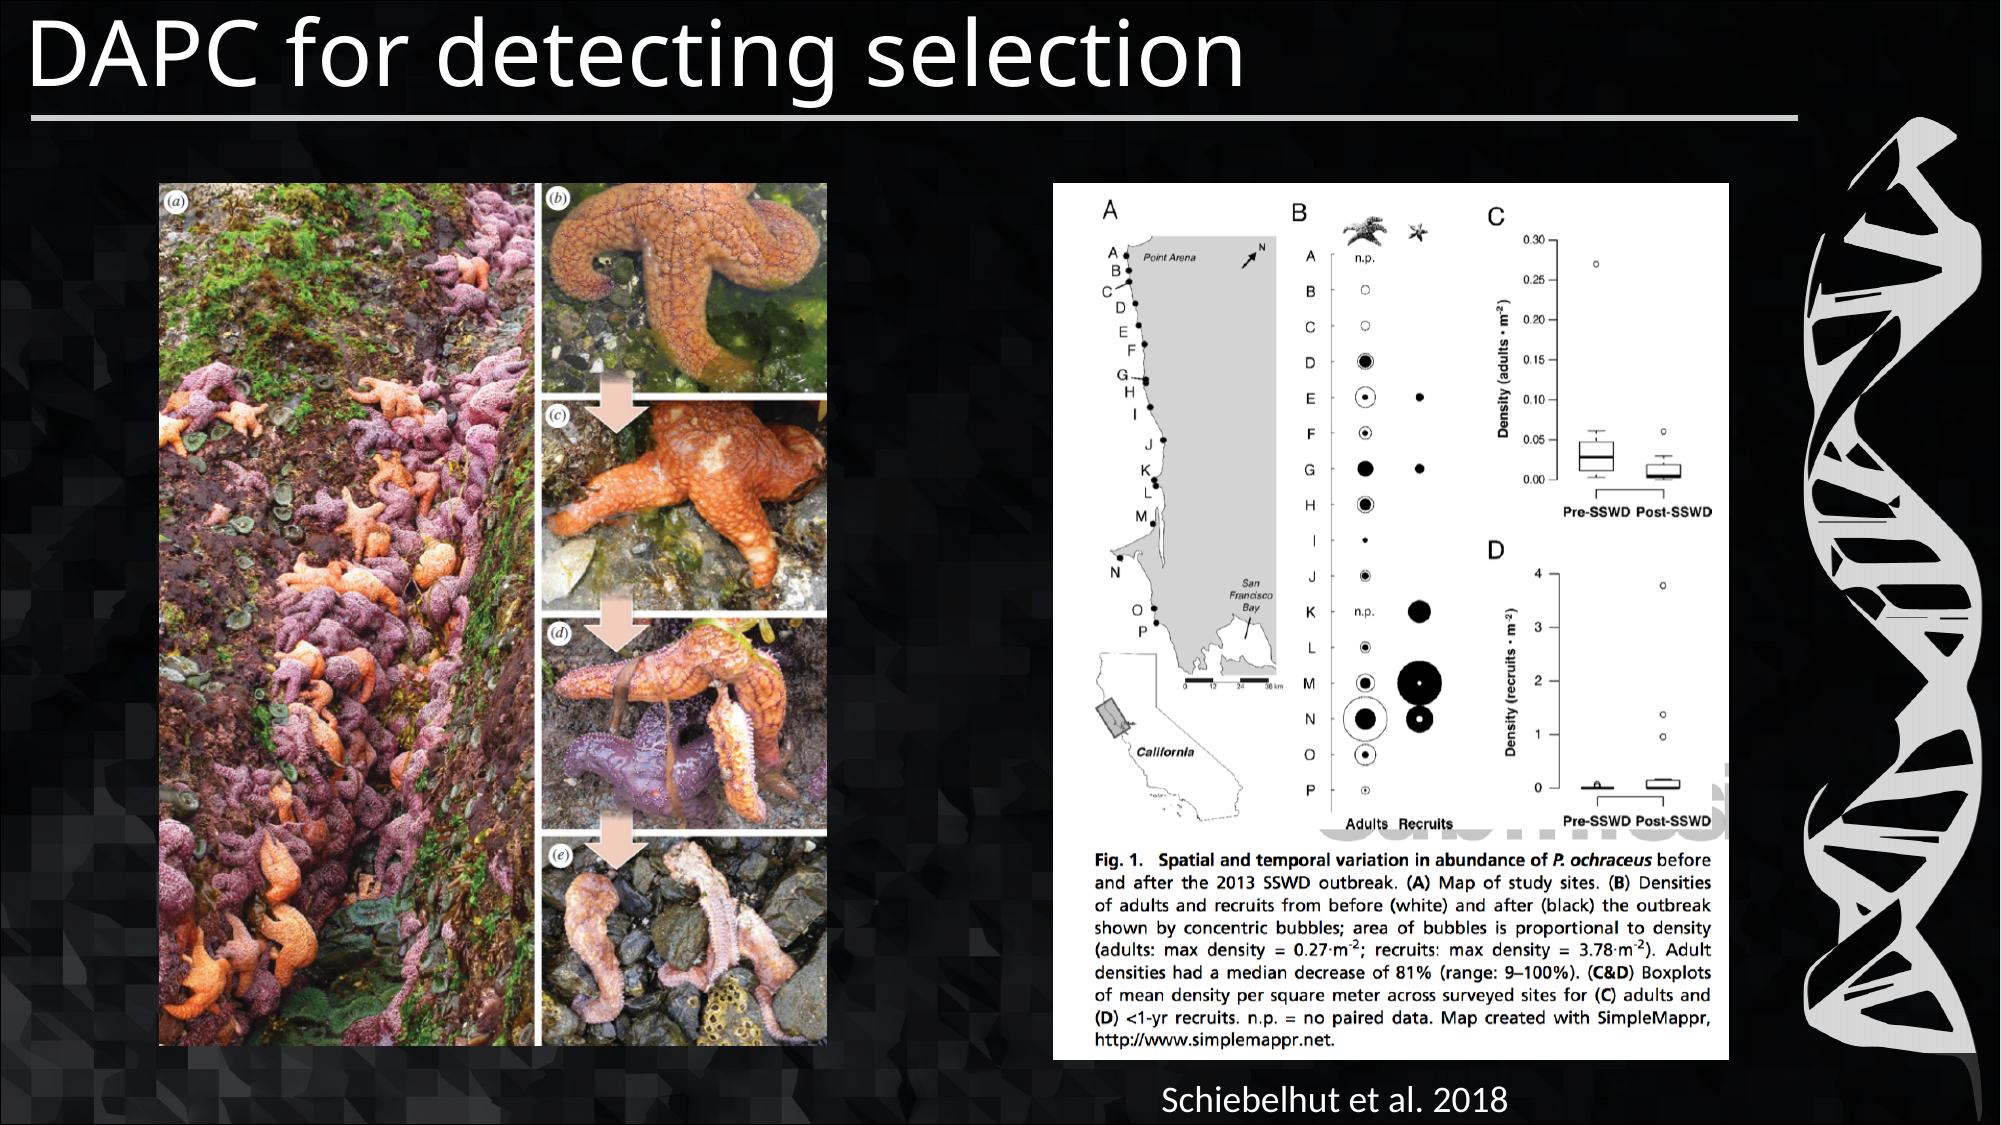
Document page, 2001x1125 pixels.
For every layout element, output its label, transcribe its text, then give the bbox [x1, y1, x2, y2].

title DAPC for detecting selection [9, 0, 1655, 218]
picture [1, 1, 1999, 1124]
text_box Schiebelhut et al. 2018 [905, 1067, 1765, 1125]
